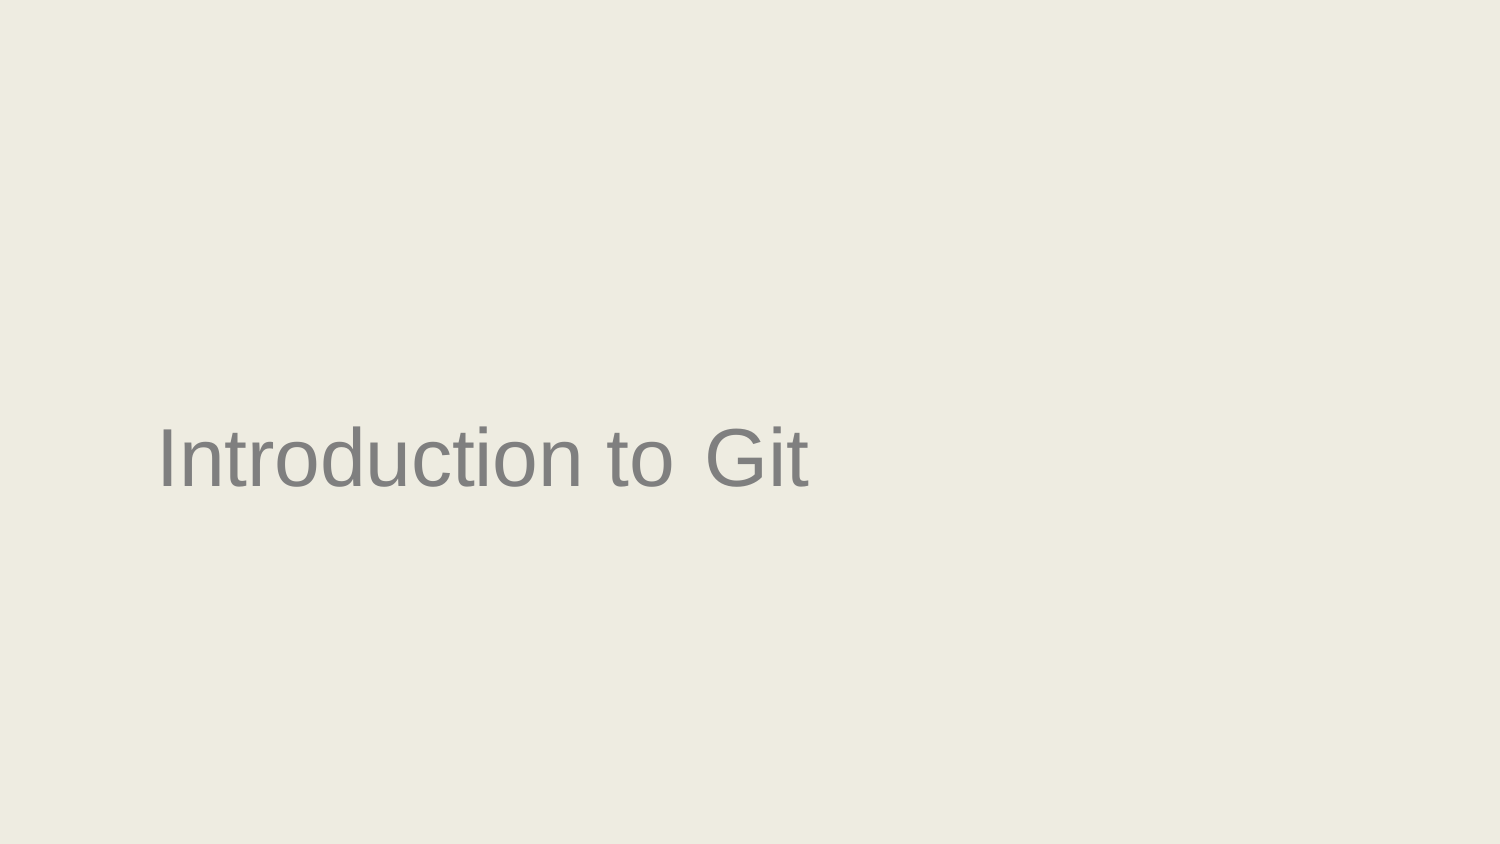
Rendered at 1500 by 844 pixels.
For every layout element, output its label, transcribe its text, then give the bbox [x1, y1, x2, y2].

title Introduction to Git [154, 401, 815, 546]
